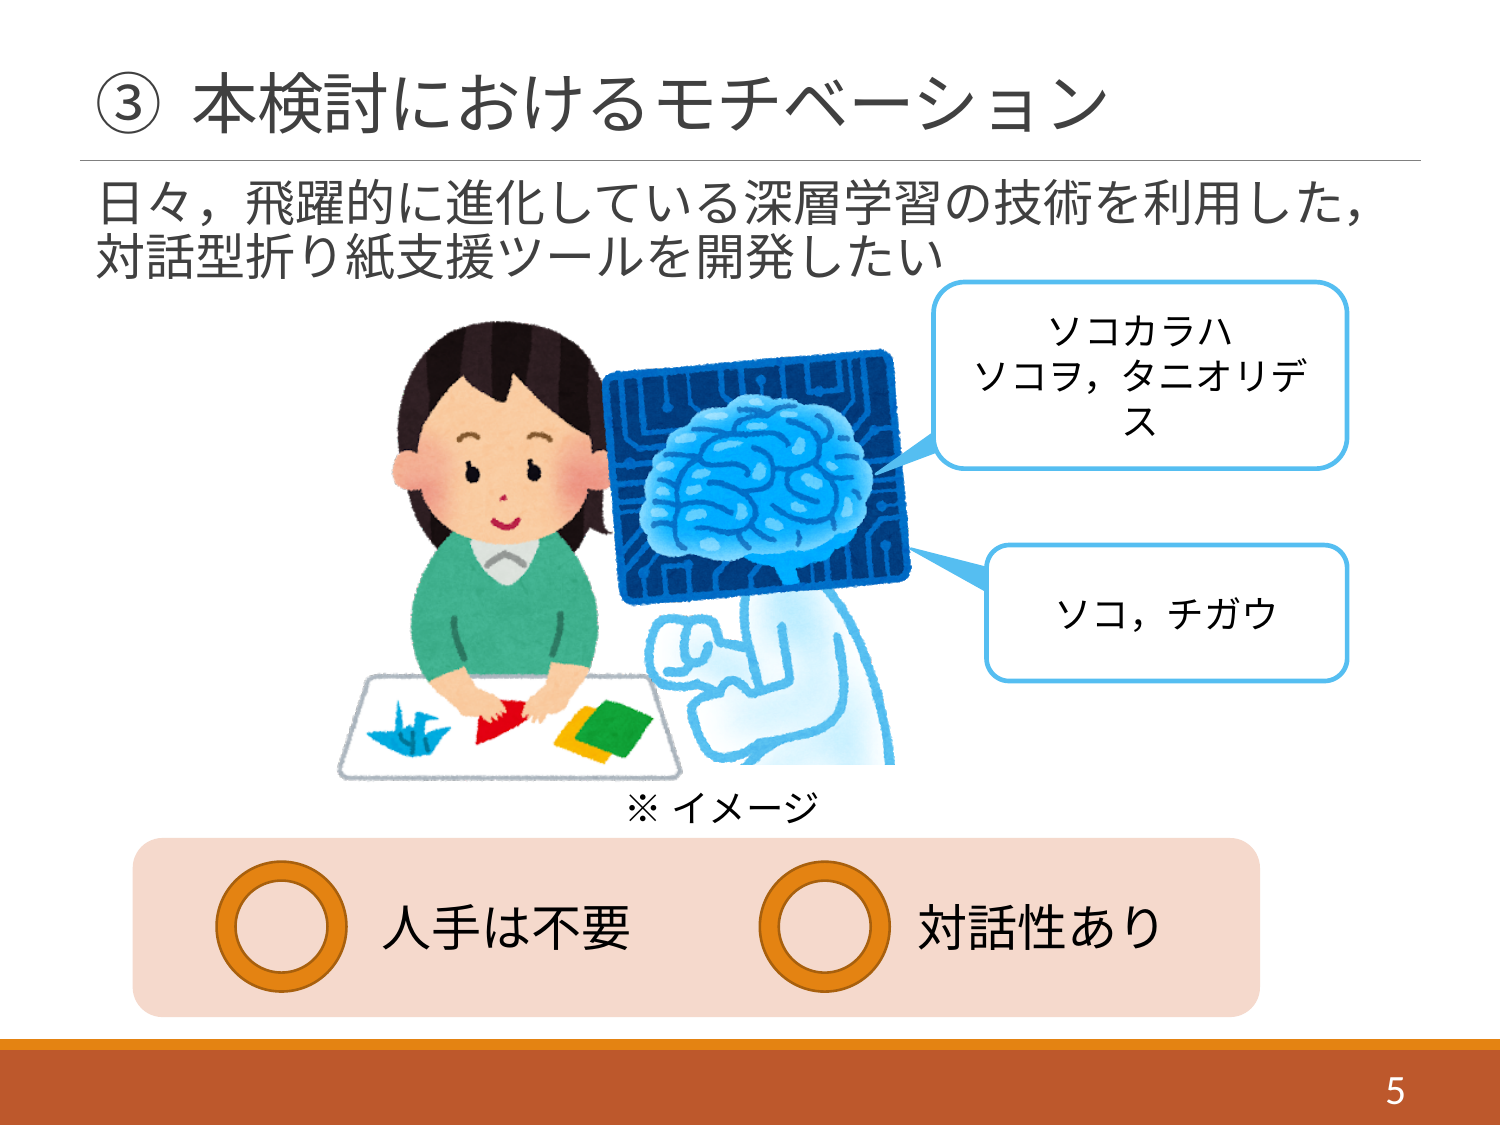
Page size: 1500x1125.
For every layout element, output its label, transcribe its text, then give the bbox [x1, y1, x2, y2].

text_box ソコ，チガウ [985, 543, 1349, 683]
text_box ※イメージ [610, 777, 836, 838]
slide_number 5 [1260, 1057, 1422, 1118]
text_box [965, 561, 985, 592]
list 日々，飛躍的に進化している深層学習の技術を利用した，対話型折り紙支援ツールを開発したい [80, 170, 1422, 1018]
text_box [758, 860, 892, 993]
title ③ 本検討におけるモチベーション [80, 35, 1422, 150]
text_box ソコカラハ ソコヲ，タニオリデス [932, 280, 1349, 470]
text_box [215, 860, 348, 993]
text_box 対話性あり [902, 888, 1182, 964]
picture [301, 314, 958, 788]
text_box 人手は不要 [366, 888, 647, 964]
